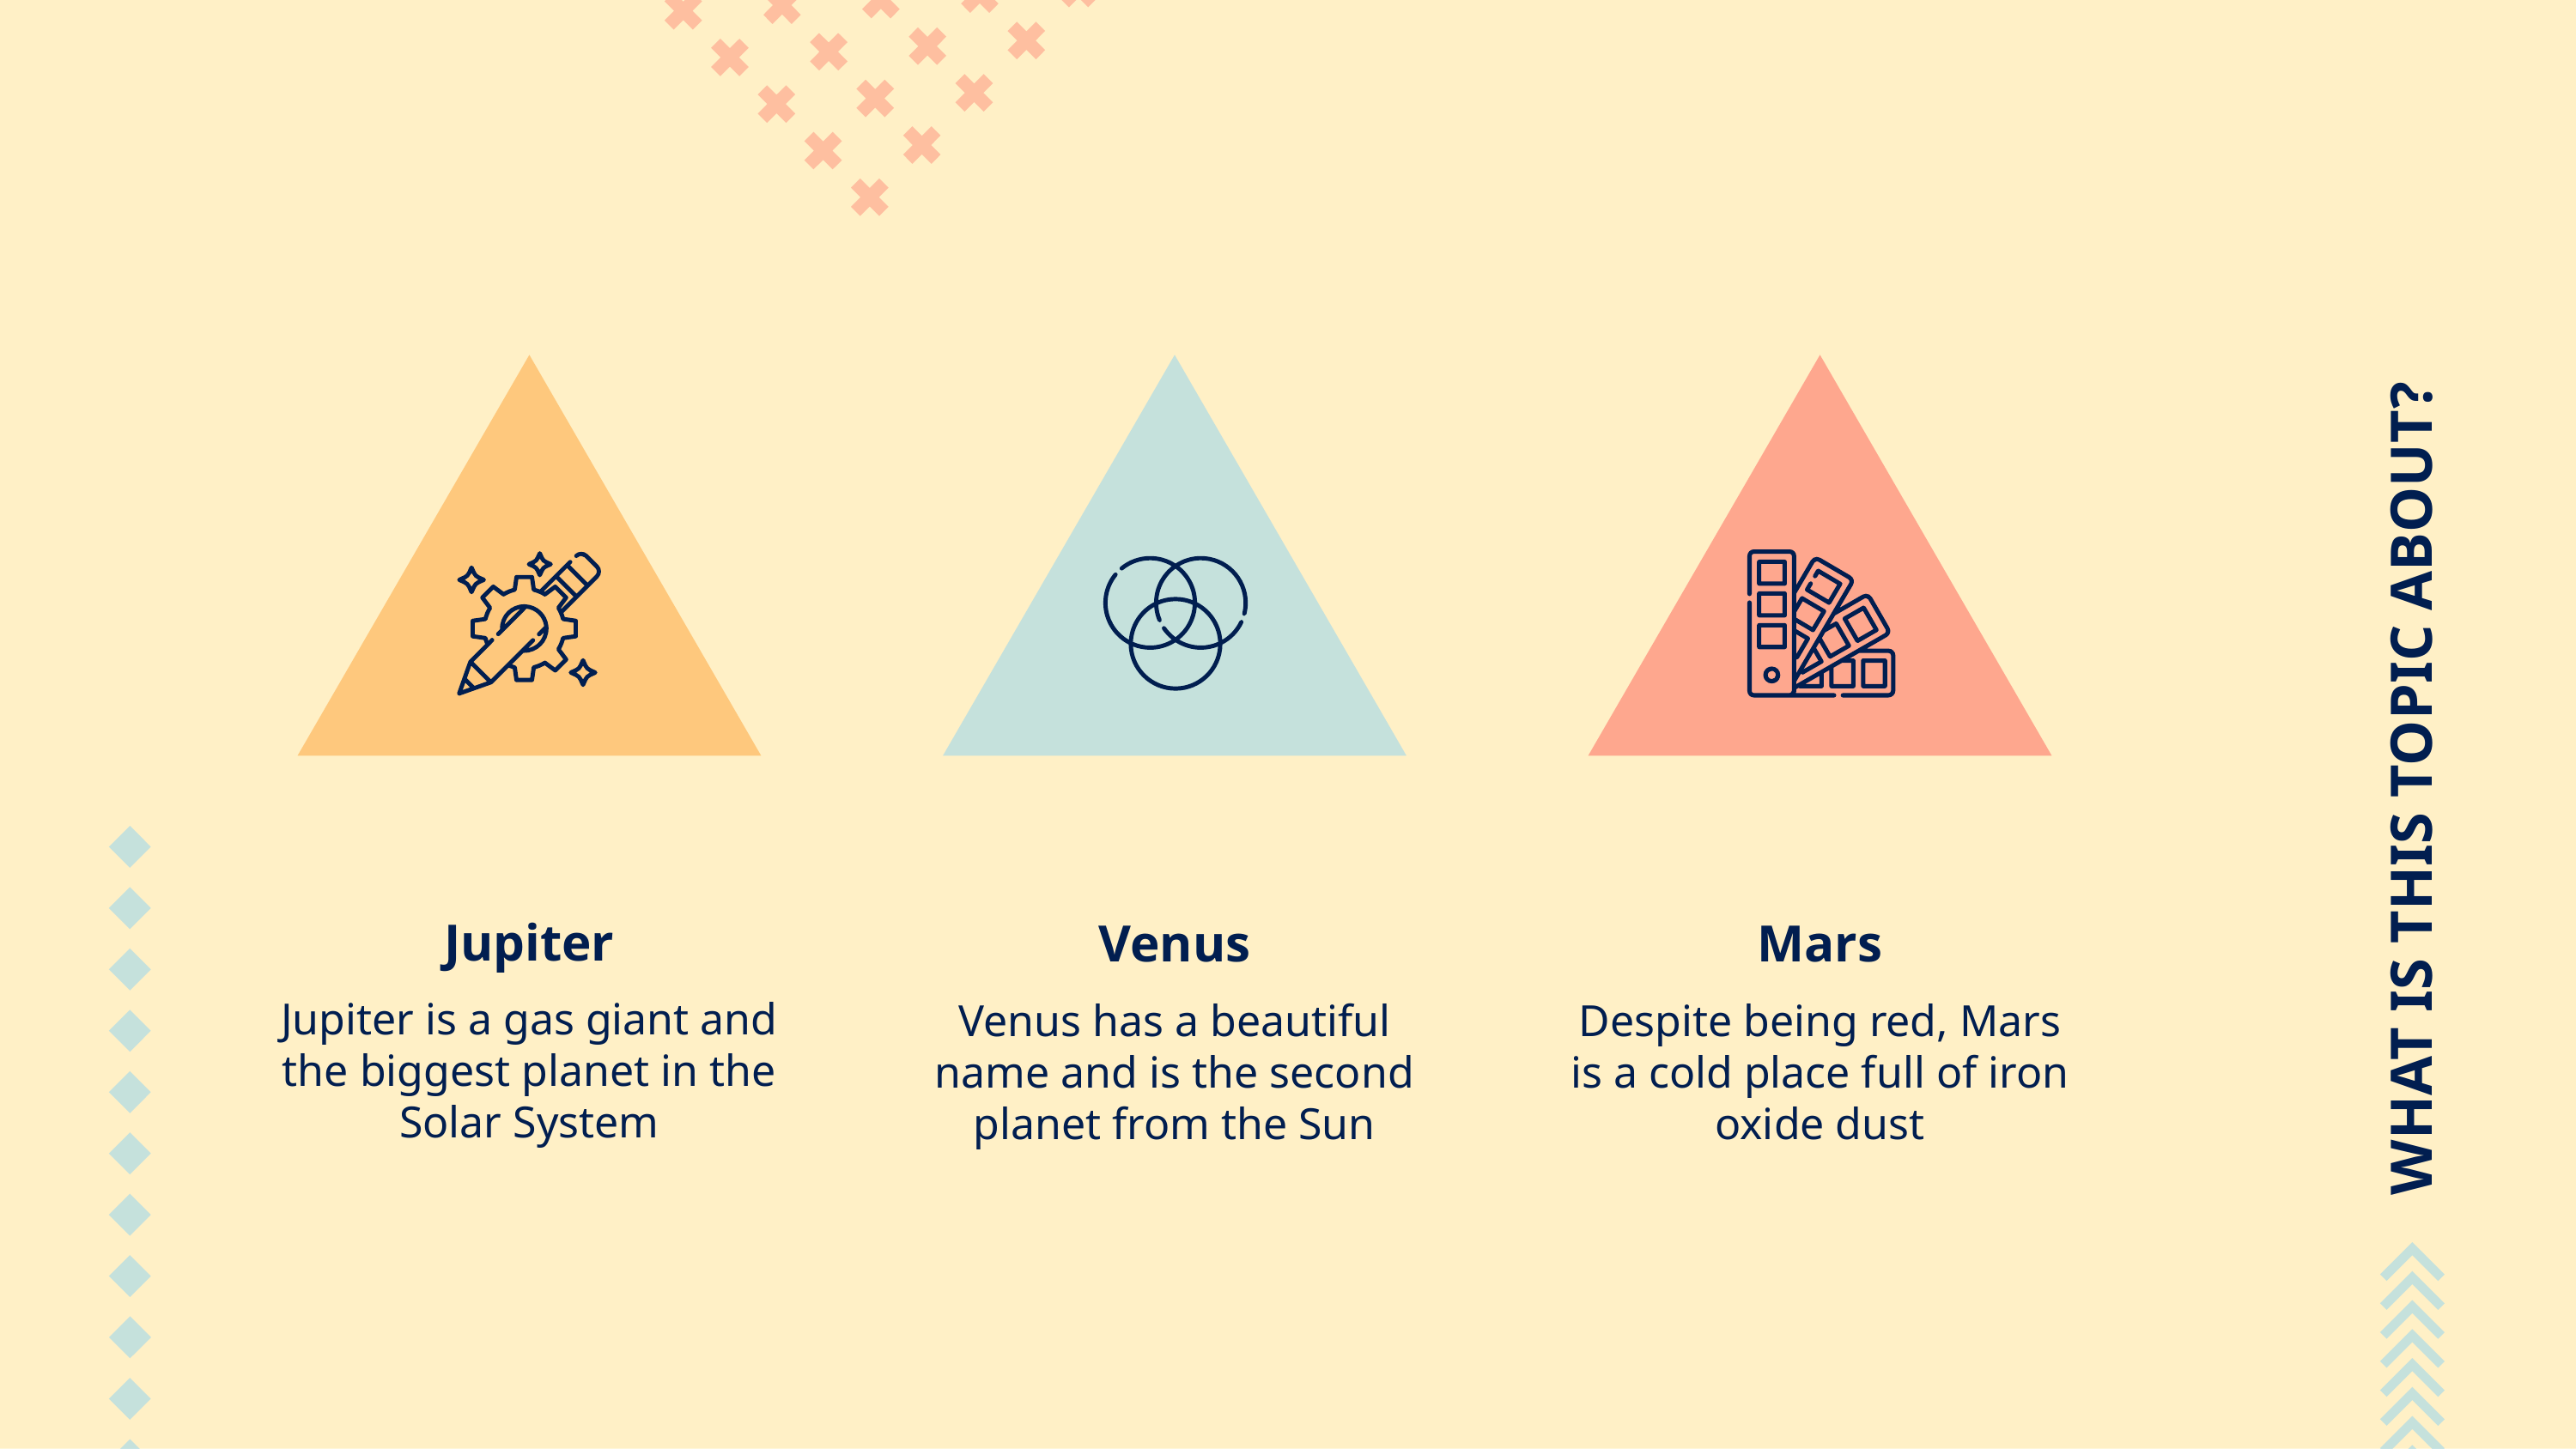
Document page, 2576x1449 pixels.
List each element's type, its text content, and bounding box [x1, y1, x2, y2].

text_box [1747, 549, 1896, 698]
text_box [1103, 555, 1249, 691]
subtitle Jupiter is a gas giant and the biggest planet in the Solar System [243, 966, 816, 1155]
text_box [943, 355, 1406, 756]
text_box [456, 550, 603, 696]
title Mars [1534, 765, 2106, 967]
subtitle Despite being red, Mars is a cold place full of iron oxide dust [1534, 967, 2106, 1156]
title Venus [889, 765, 1461, 967]
text_box [297, 355, 762, 756]
subtitle Venus has a beautiful name and is the second planet from the Sun [889, 967, 1461, 1156]
title Jupiter [243, 764, 816, 966]
title WHAT IS THIS TOPIC ABOUT? [2349, 0, 2476, 1222]
text_box [1588, 355, 2052, 756]
